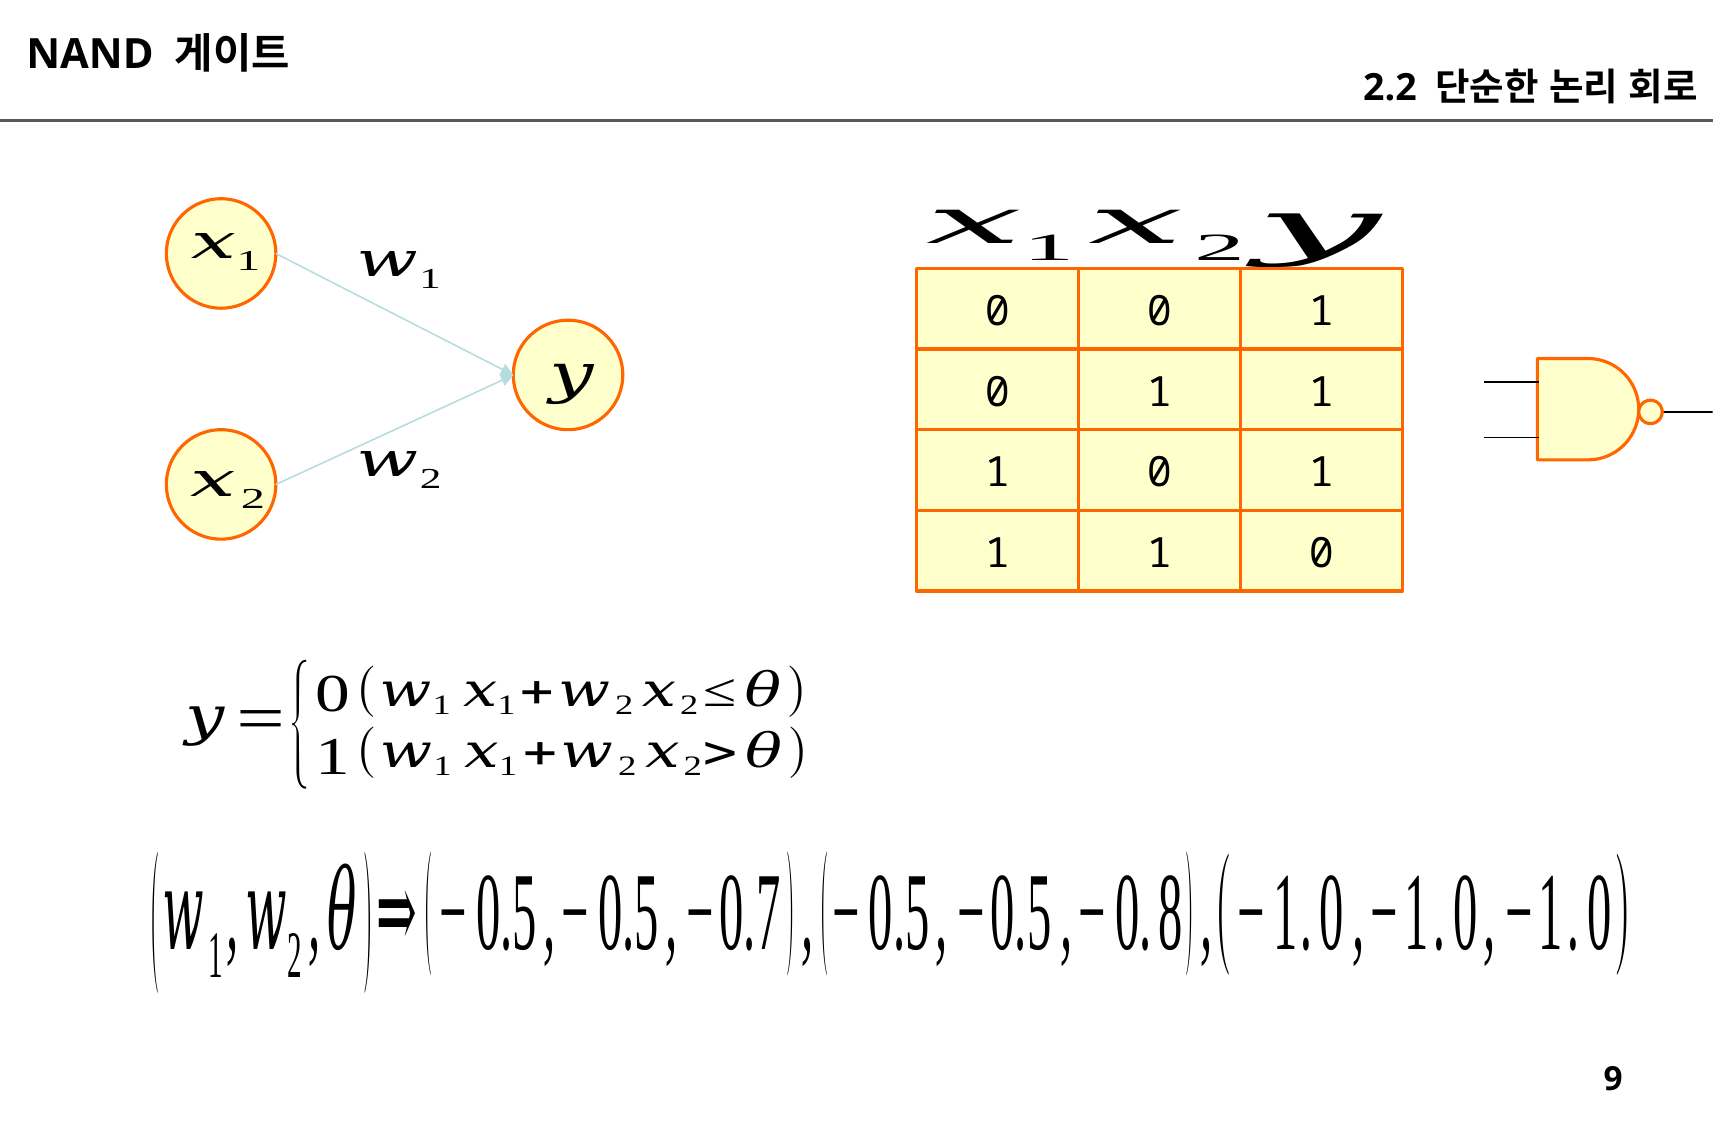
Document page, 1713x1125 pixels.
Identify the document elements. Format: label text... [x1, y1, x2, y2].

text_box 0 [914, 347, 1076, 428]
text_box [518, 318, 625, 432]
text_box 1 [1238, 266, 1404, 347]
text_box 1 [1238, 347, 1404, 428]
text_box 1 [1076, 347, 1238, 428]
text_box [275, 374, 514, 485]
text_box 2.2 단순한 논리 회로 [916, 44, 1713, 111]
text_box 1 [1076, 508, 1238, 593]
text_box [275, 253, 514, 374]
text_box 0 [1076, 428, 1238, 508]
text_box 0 [1076, 266, 1238, 347]
text_box [164, 427, 278, 542]
text_box [1535, 356, 1641, 462]
text_box 1 [1238, 428, 1404, 508]
text_box 0 [914, 266, 1076, 347]
text_box NAND 게이트 [11, 13, 778, 80]
text_box 1 [914, 428, 1076, 508]
text_box [164, 196, 278, 311]
text_box 1 [914, 508, 1076, 593]
text_box [1636, 398, 1665, 426]
text_box 0 [1238, 508, 1404, 593]
